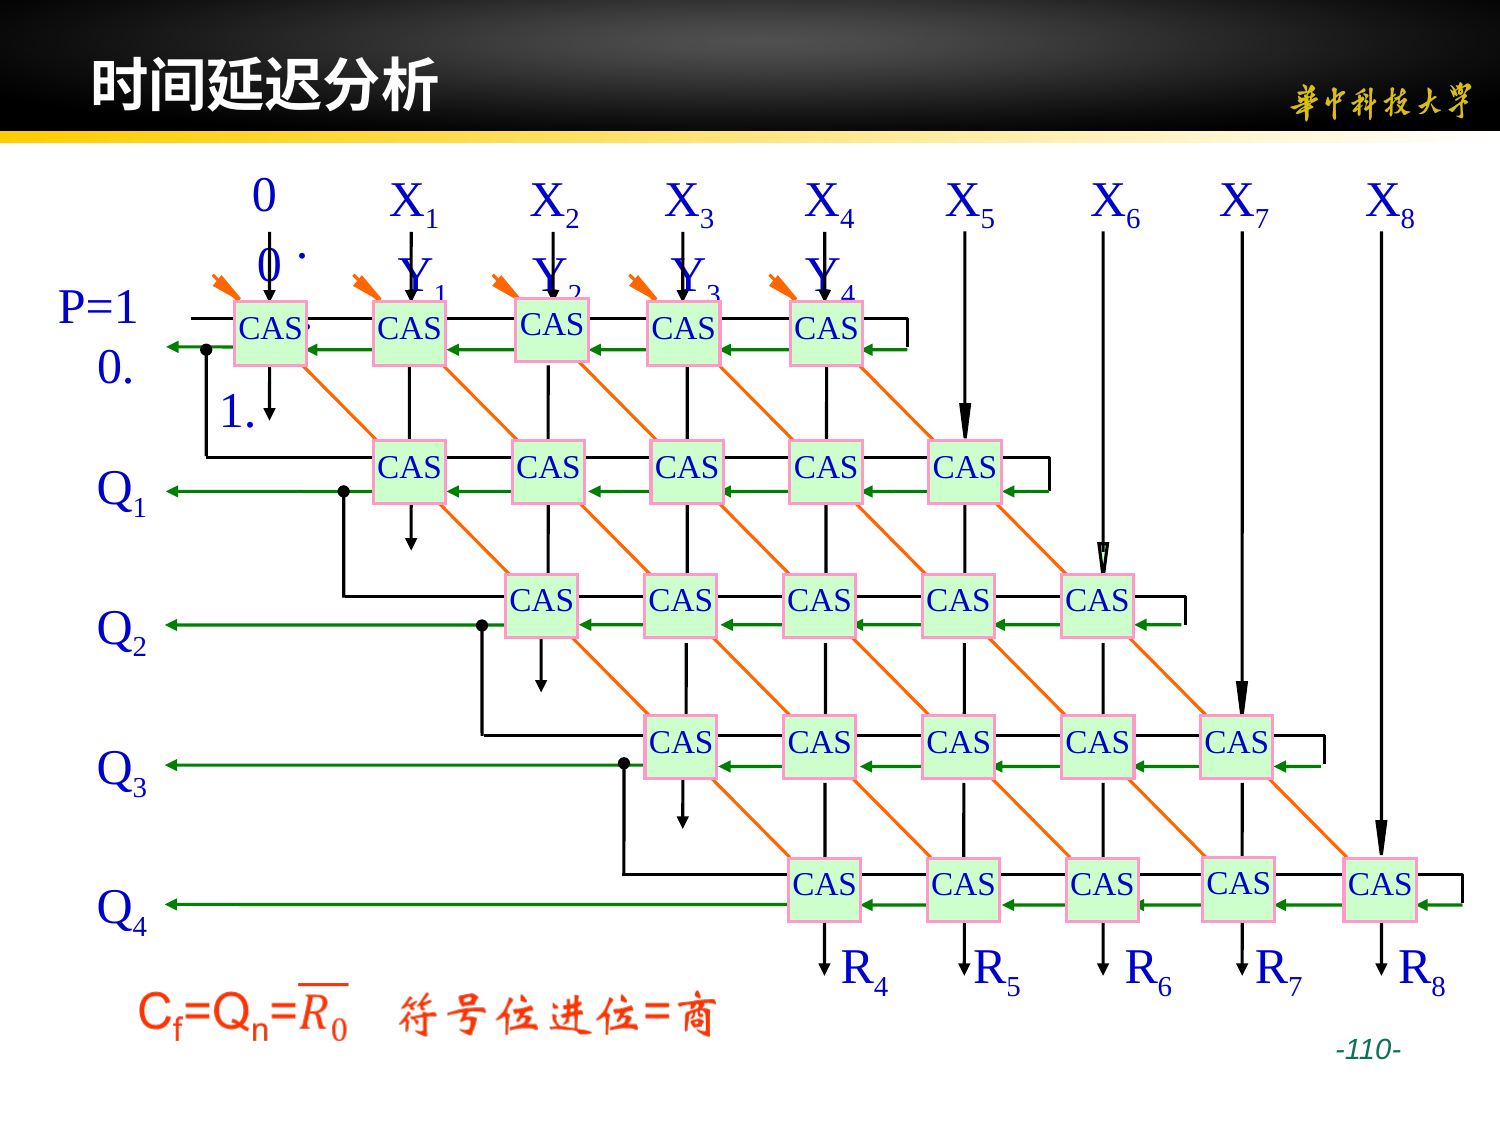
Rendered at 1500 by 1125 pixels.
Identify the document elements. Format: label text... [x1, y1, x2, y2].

picture [0, 0, 1500, 131]
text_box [245, 172, 1429, 223]
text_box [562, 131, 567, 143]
text_box =1 [738, 131, 744, 143]
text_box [92, 600, 152, 645]
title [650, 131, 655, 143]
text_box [56, 285, 141, 338]
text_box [92, 460, 152, 516]
slide_number -110- [1257, 1023, 1425, 1102]
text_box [80, 345, 152, 398]
picture [104, 976, 757, 1050]
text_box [92, 231, 1463, 991]
title 时间延迟分析 [74, 34, 1426, 131]
